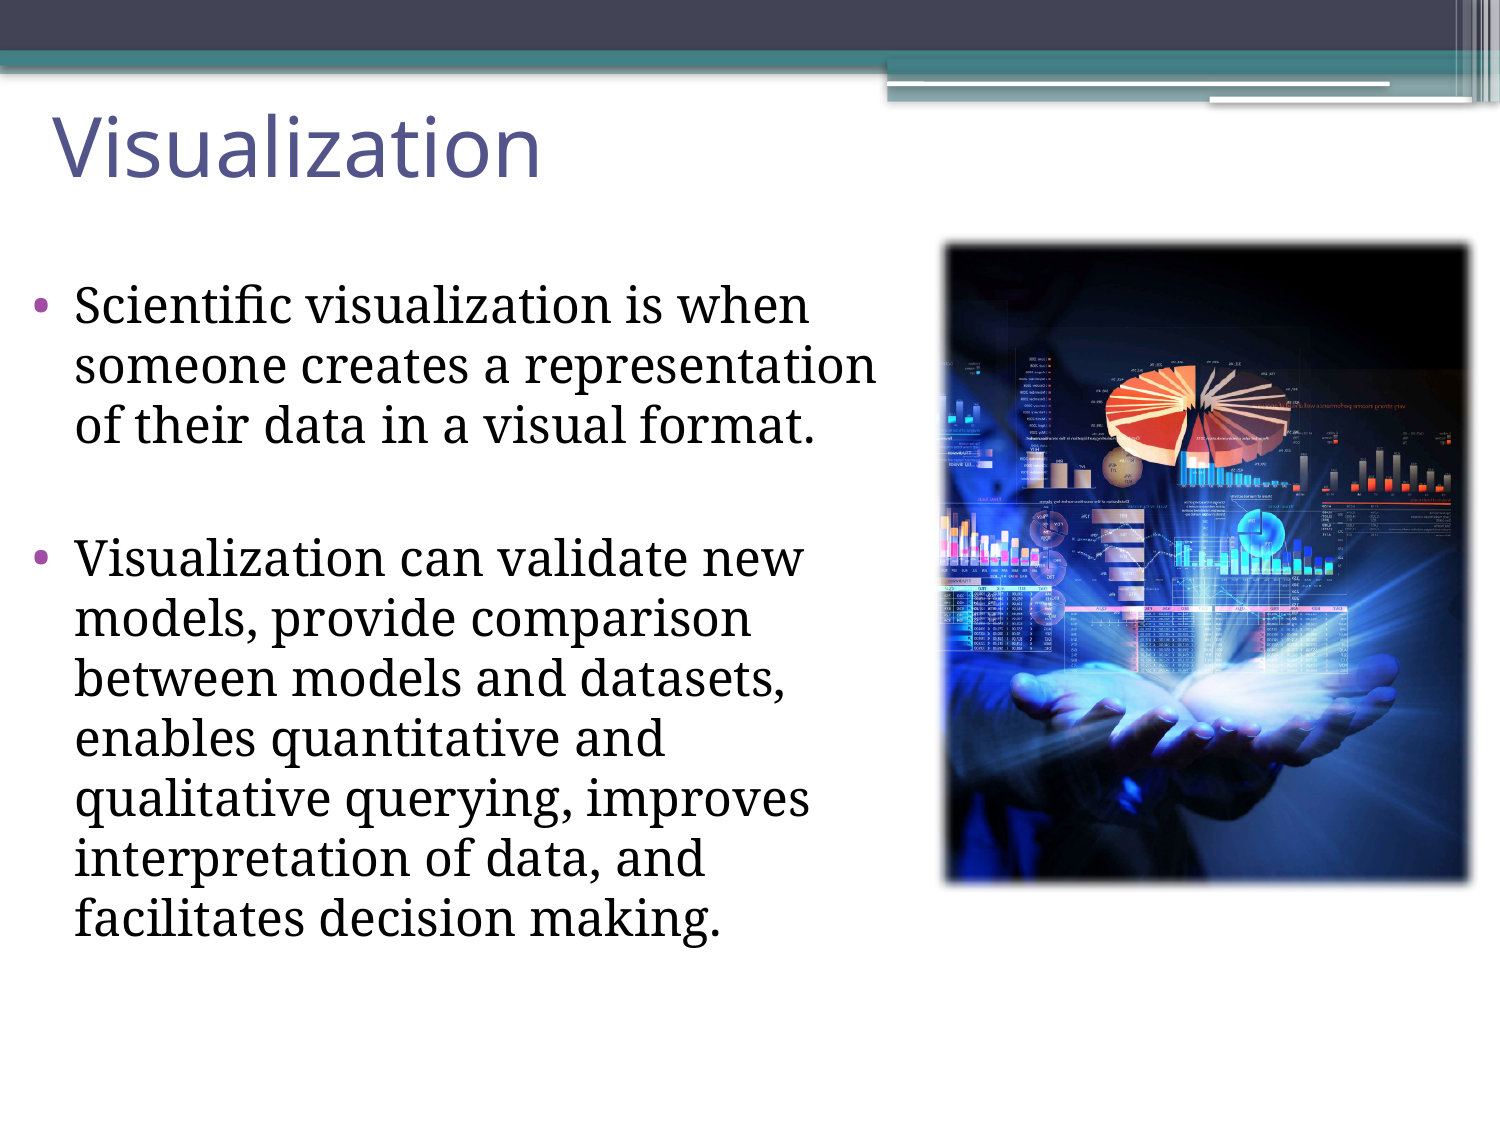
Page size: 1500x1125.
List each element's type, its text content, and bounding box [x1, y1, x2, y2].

title Visualization [37, 56, 1388, 232]
picture [933, 232, 1479, 893]
list Scientific visualization is when someone creates a representation of their data in a visual format. Visualization can validate new models, provide comparison between models and datasets, enables quantitative and qualitative querying, improves interpretation of data, and facilitates decision making. [0, 266, 924, 1125]
